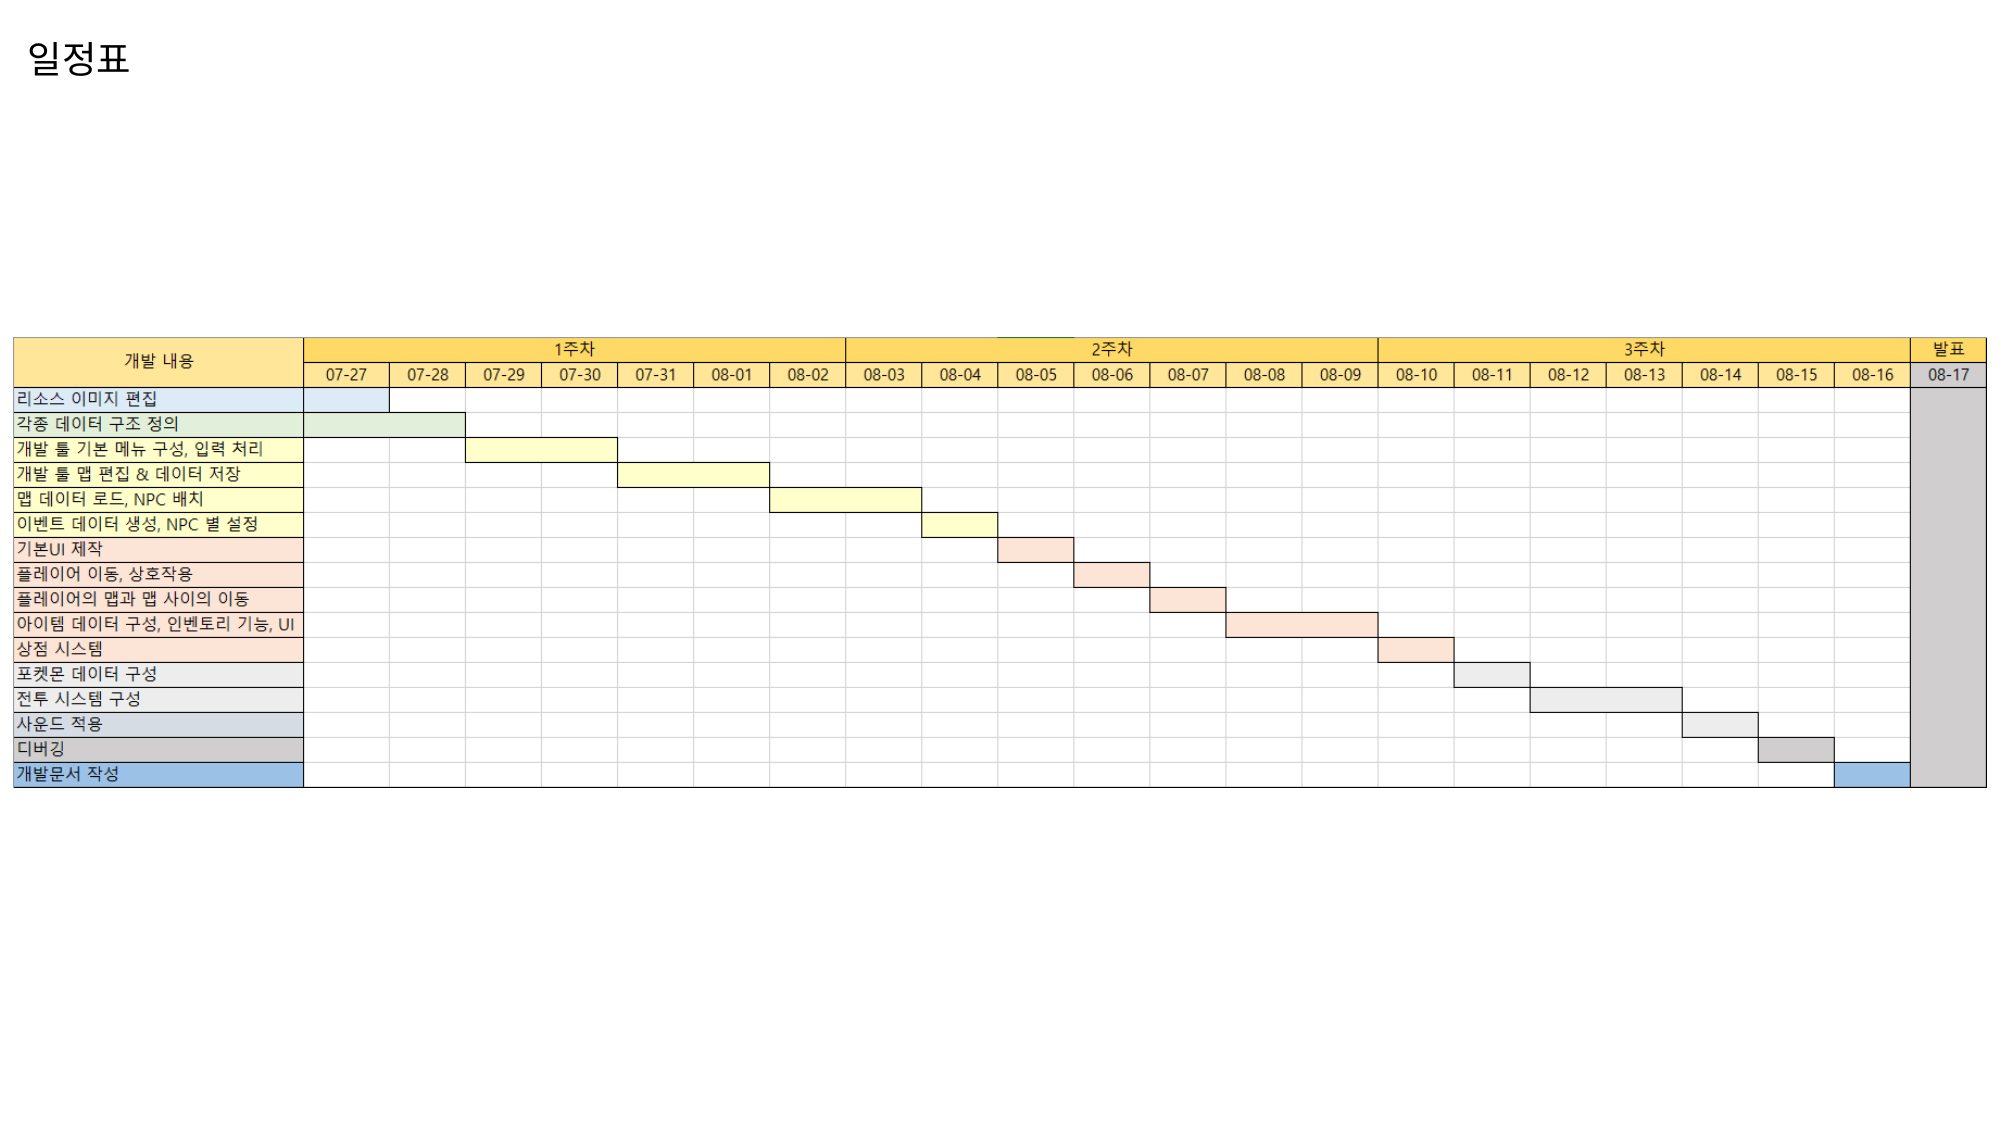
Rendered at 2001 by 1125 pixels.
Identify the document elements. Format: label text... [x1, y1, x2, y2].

picture [13, 336, 1987, 788]
text_box 일정표 [13, 28, 406, 89]
